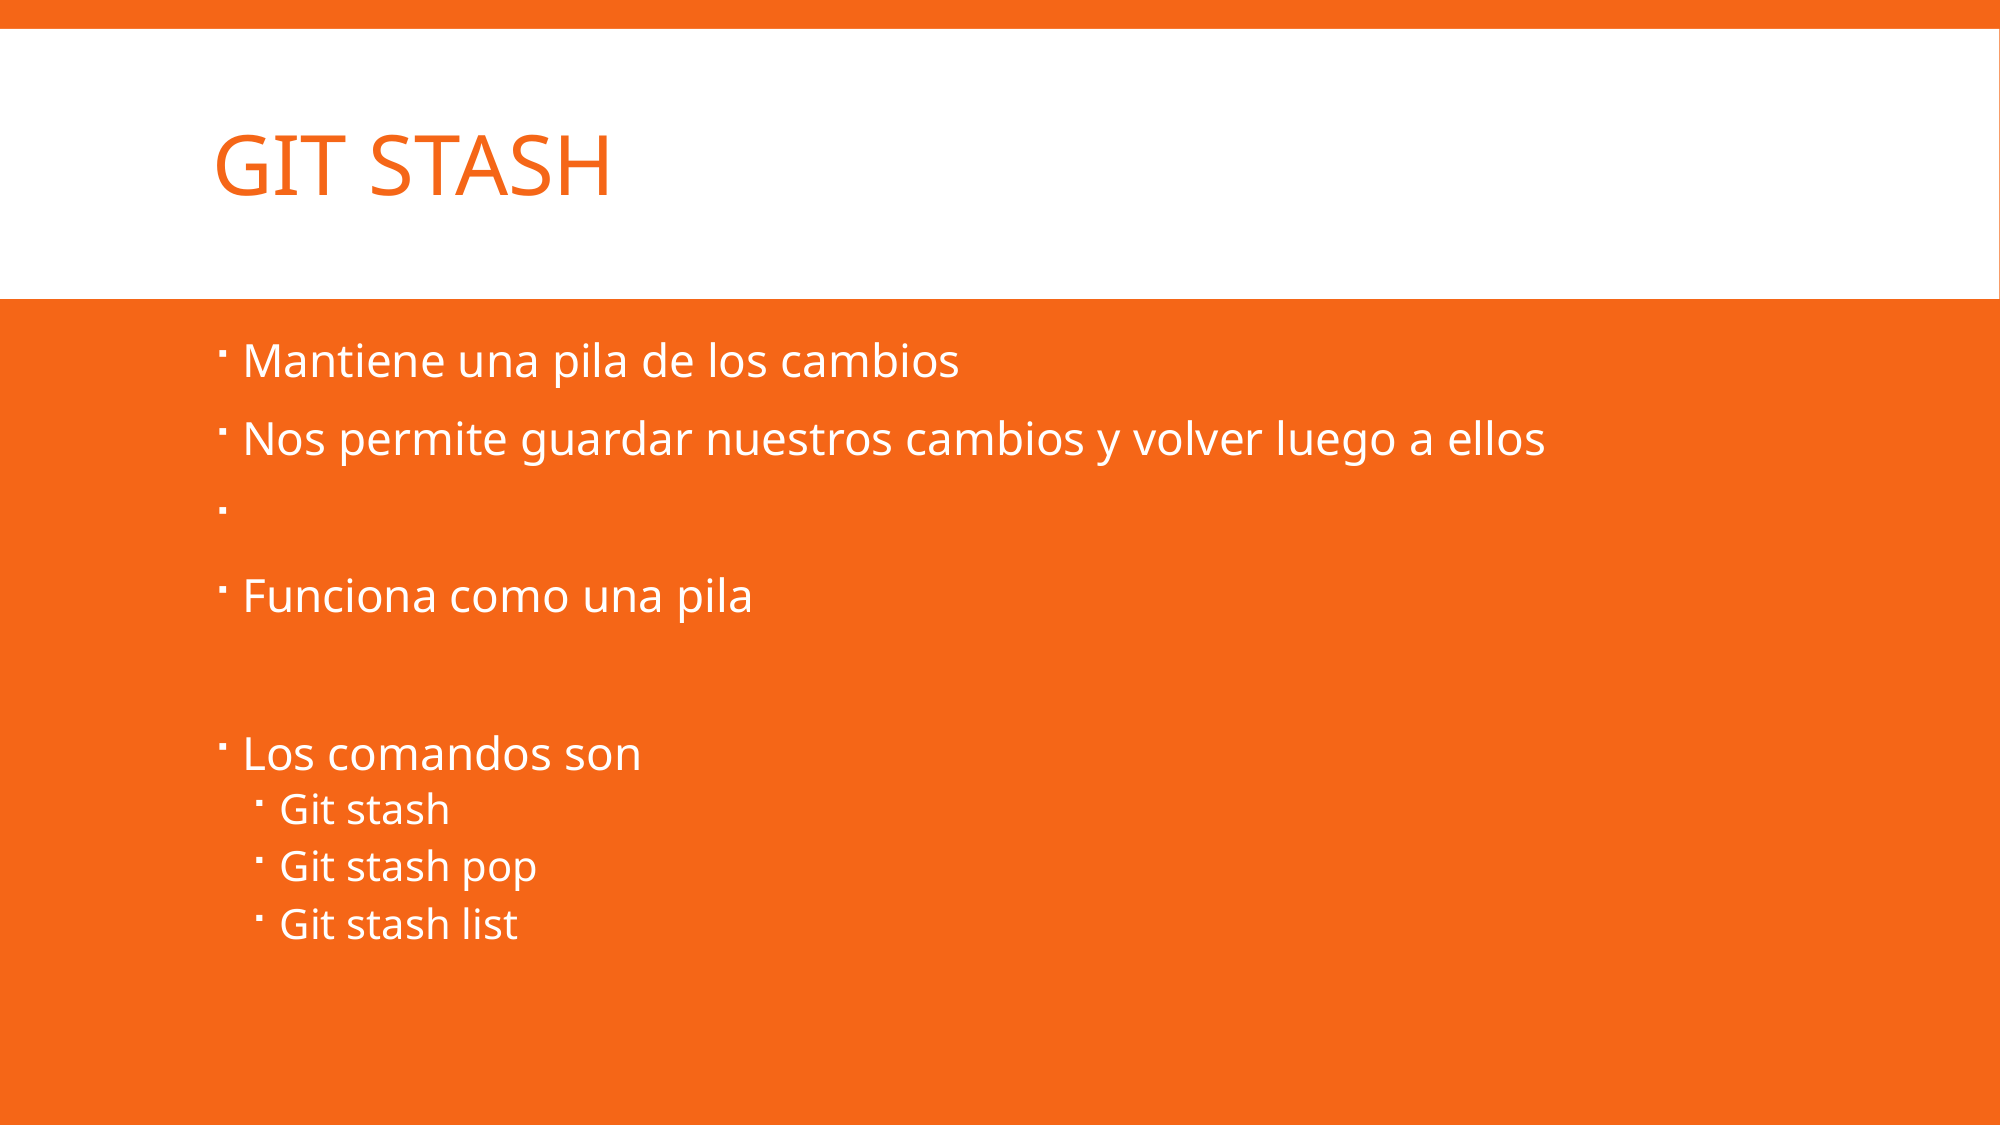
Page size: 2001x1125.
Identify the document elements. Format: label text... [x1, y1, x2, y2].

list Mantiene una pila de los cambios Nos permite guardar nuestros cambios y volver luego a ellos Funciona como una pila Los comandos son Git stash Git stash pop Git stash list [197, 329, 1803, 1020]
title Git stash [197, 46, 1803, 295]
